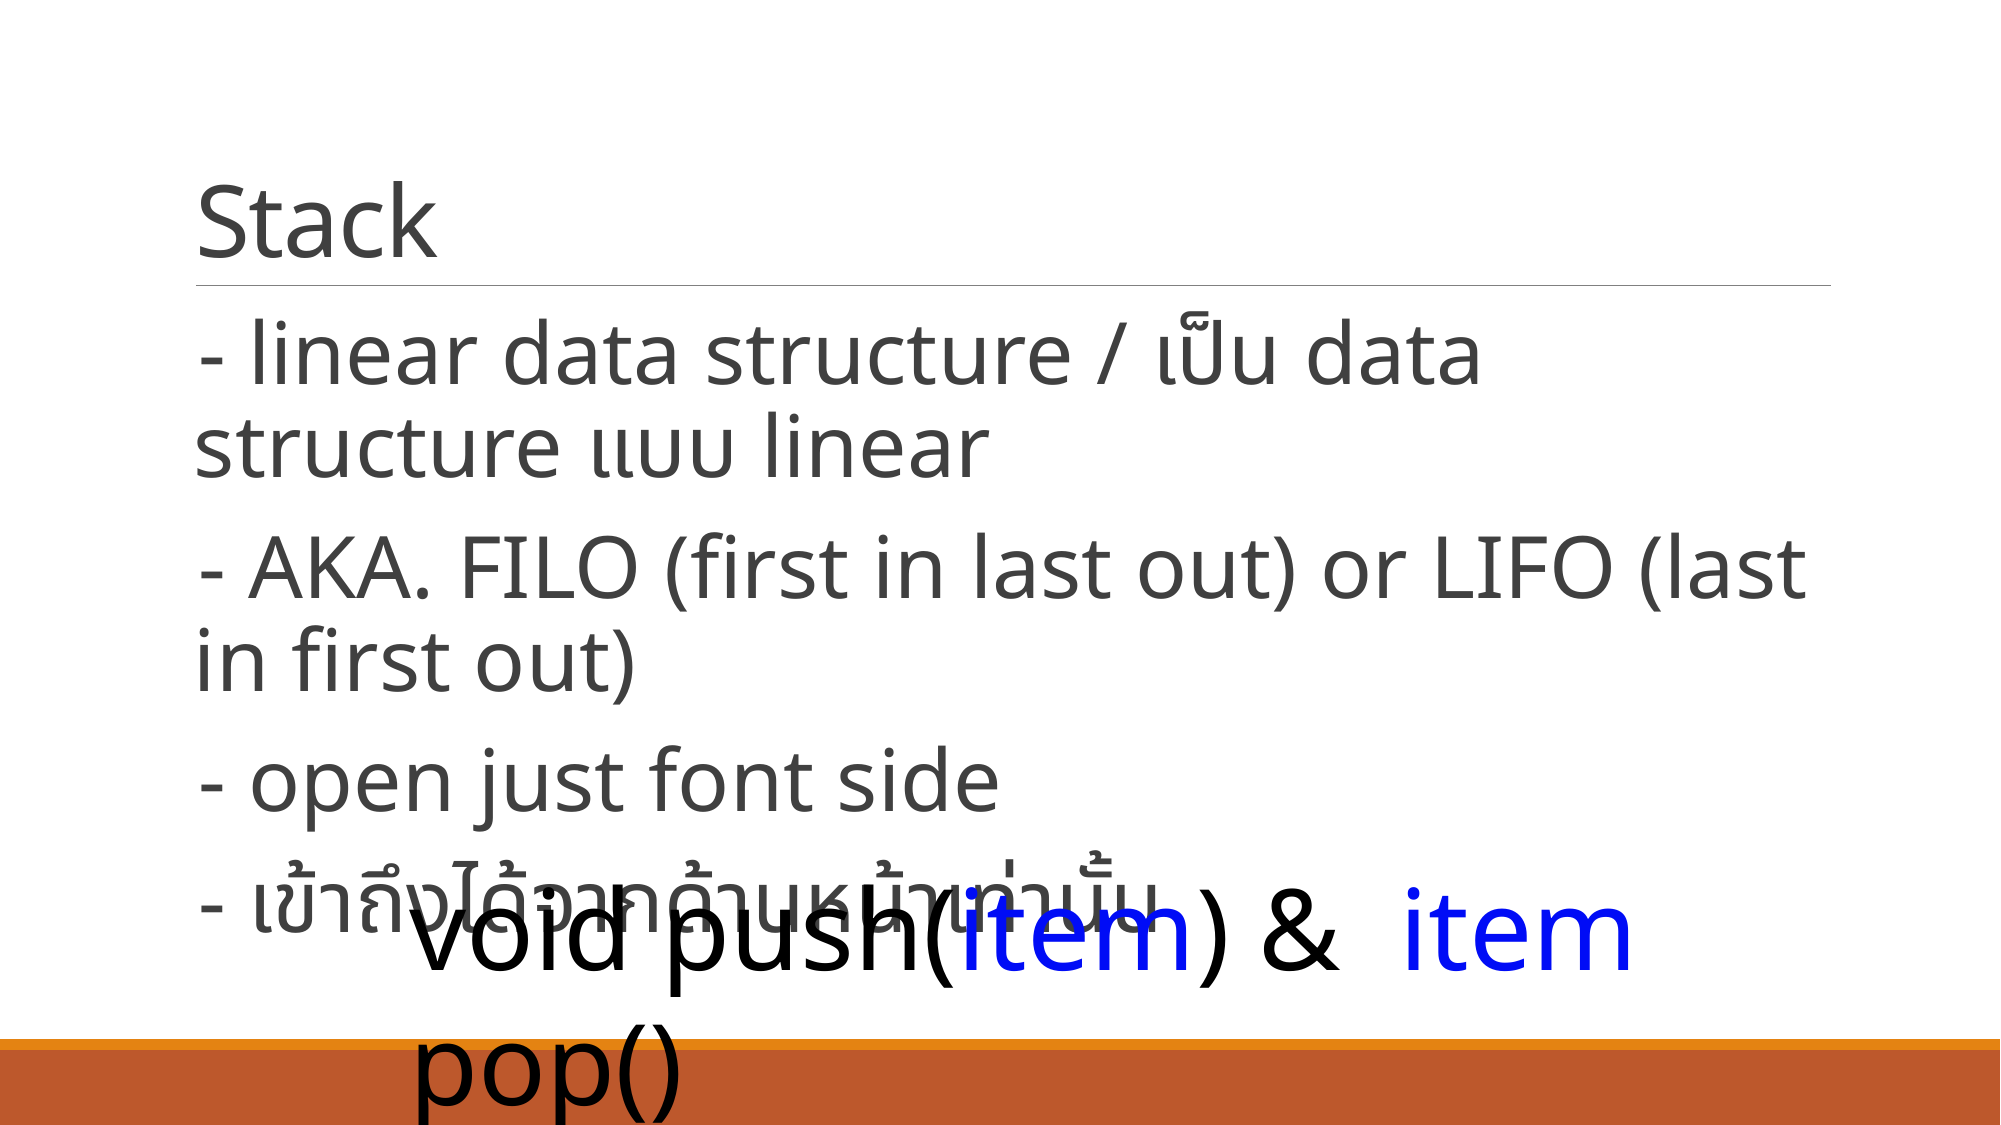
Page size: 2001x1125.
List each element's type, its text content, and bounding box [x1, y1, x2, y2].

list - linear data structure / เป็น data structure แบบ linear - AKA. FILO (first in last out) or LIFO (last in first out) - open just font side - เข้าถึงได้จากด้านหน้าเท่านั้น [180, 302, 1830, 963]
text_box void push(item) & item pop() [394, 850, 1820, 1125]
title Stack [180, 47, 1830, 285]
